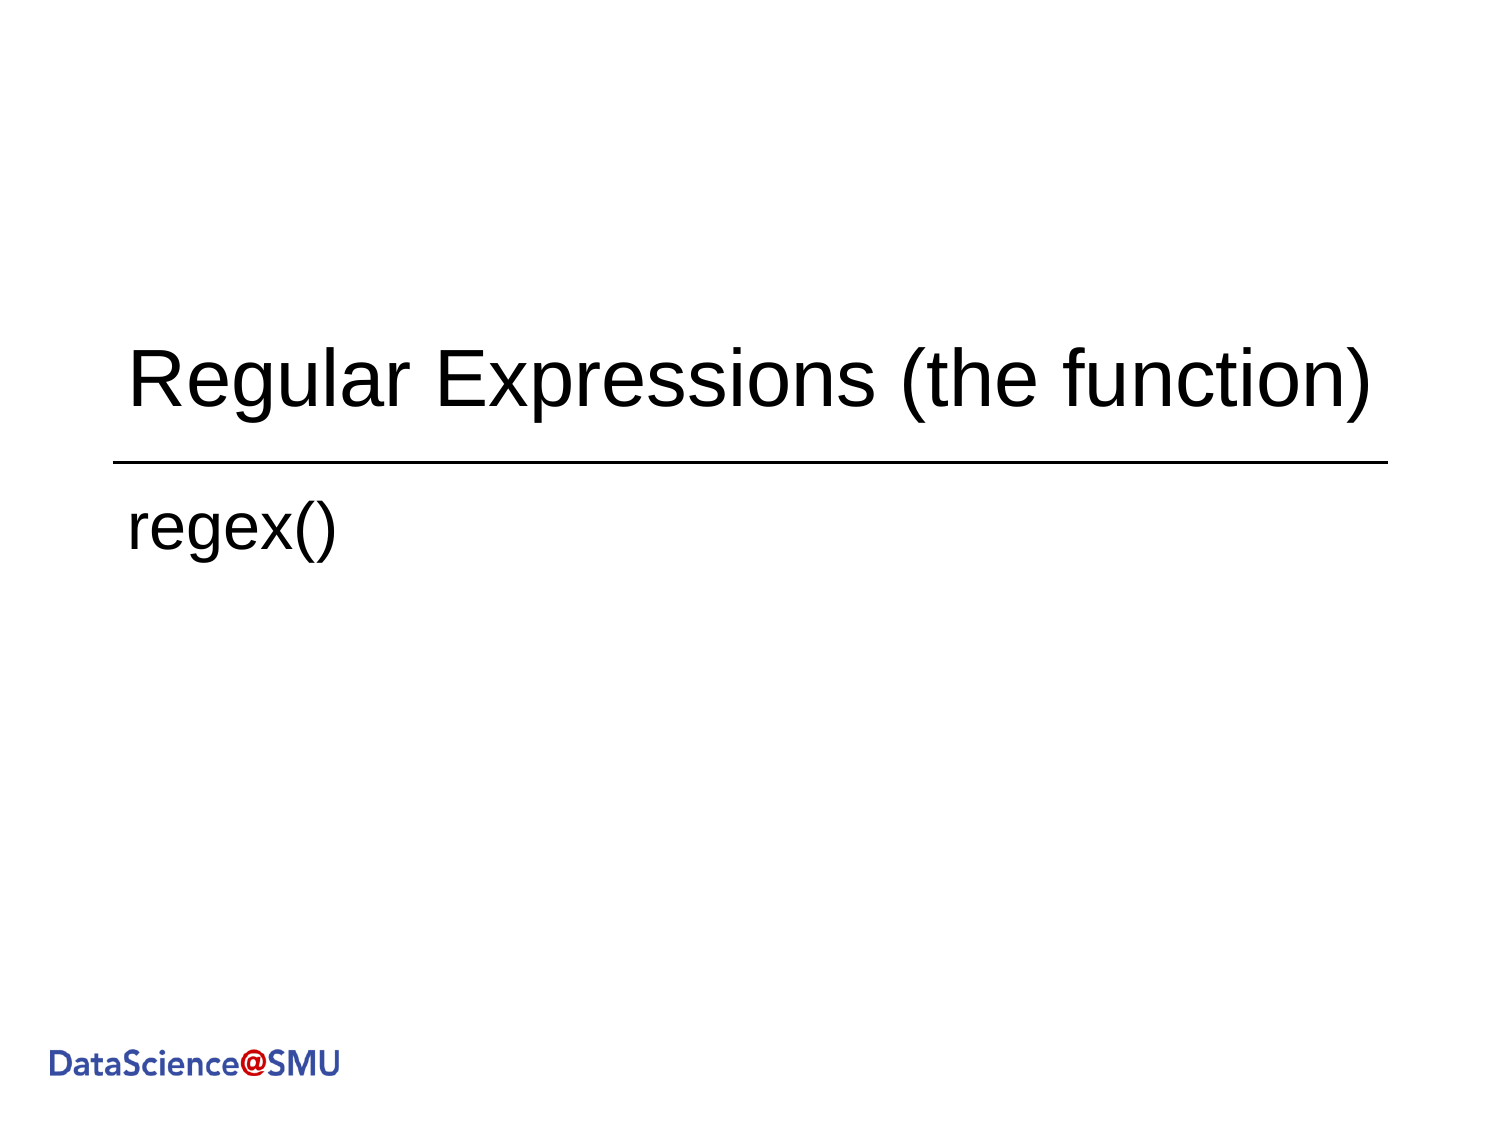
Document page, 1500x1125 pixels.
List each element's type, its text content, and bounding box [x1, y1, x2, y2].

subtitle regex() [112, 474, 1388, 763]
picture [50, 1049, 339, 1076]
title Regular Expressions (the function) [112, 299, 1413, 448]
